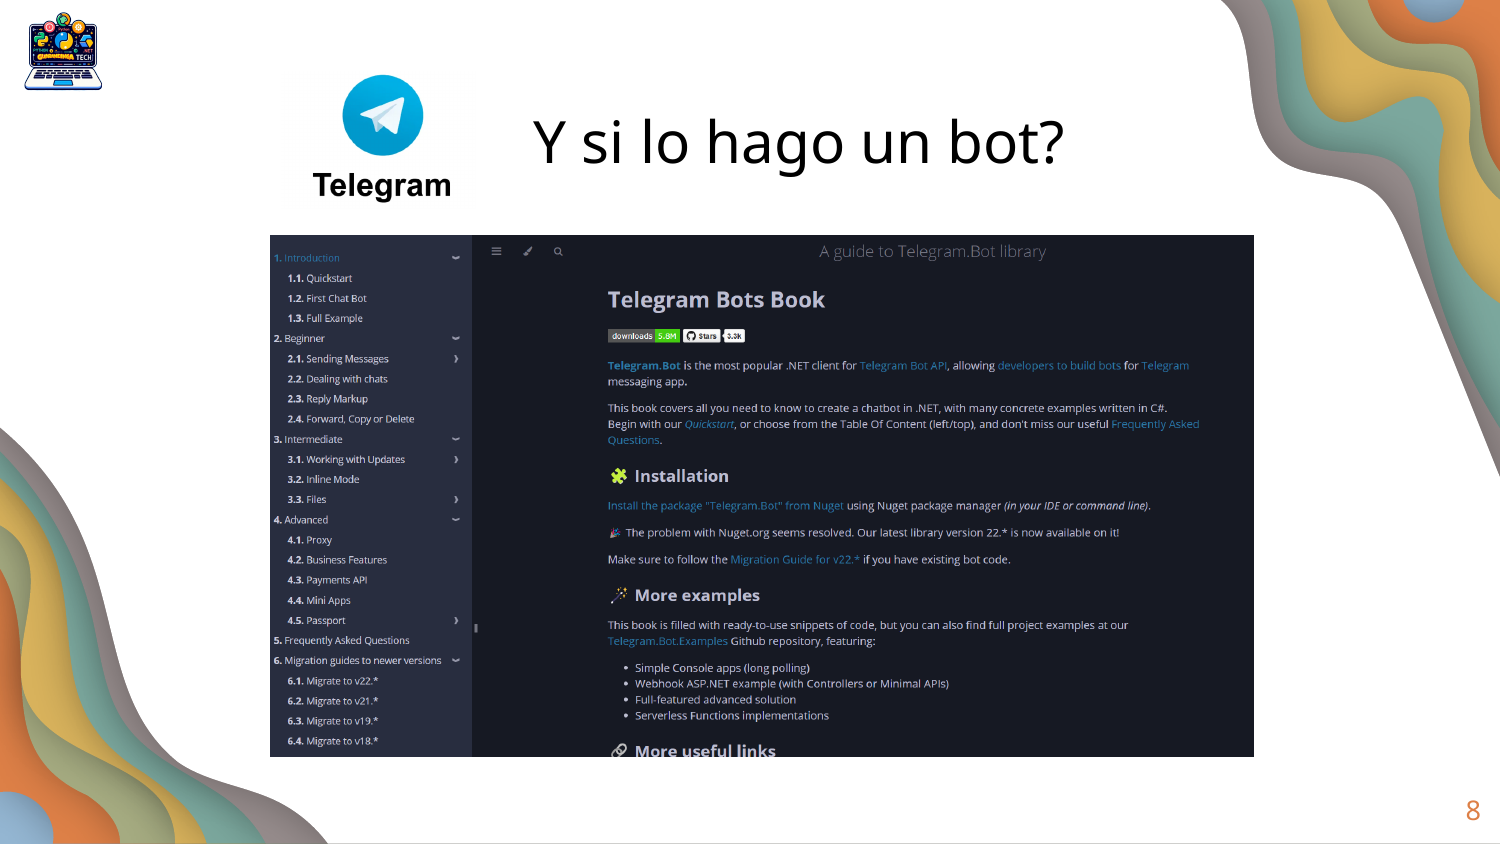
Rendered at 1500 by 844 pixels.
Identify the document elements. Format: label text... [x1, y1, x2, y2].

text_box Y si lo hago un bot? [519, 97, 1161, 183]
picture [21, 10, 106, 96]
picture [280, 71, 476, 210]
slide_number 8 [1391, 779, 1482, 844]
picture [270, 235, 1254, 757]
